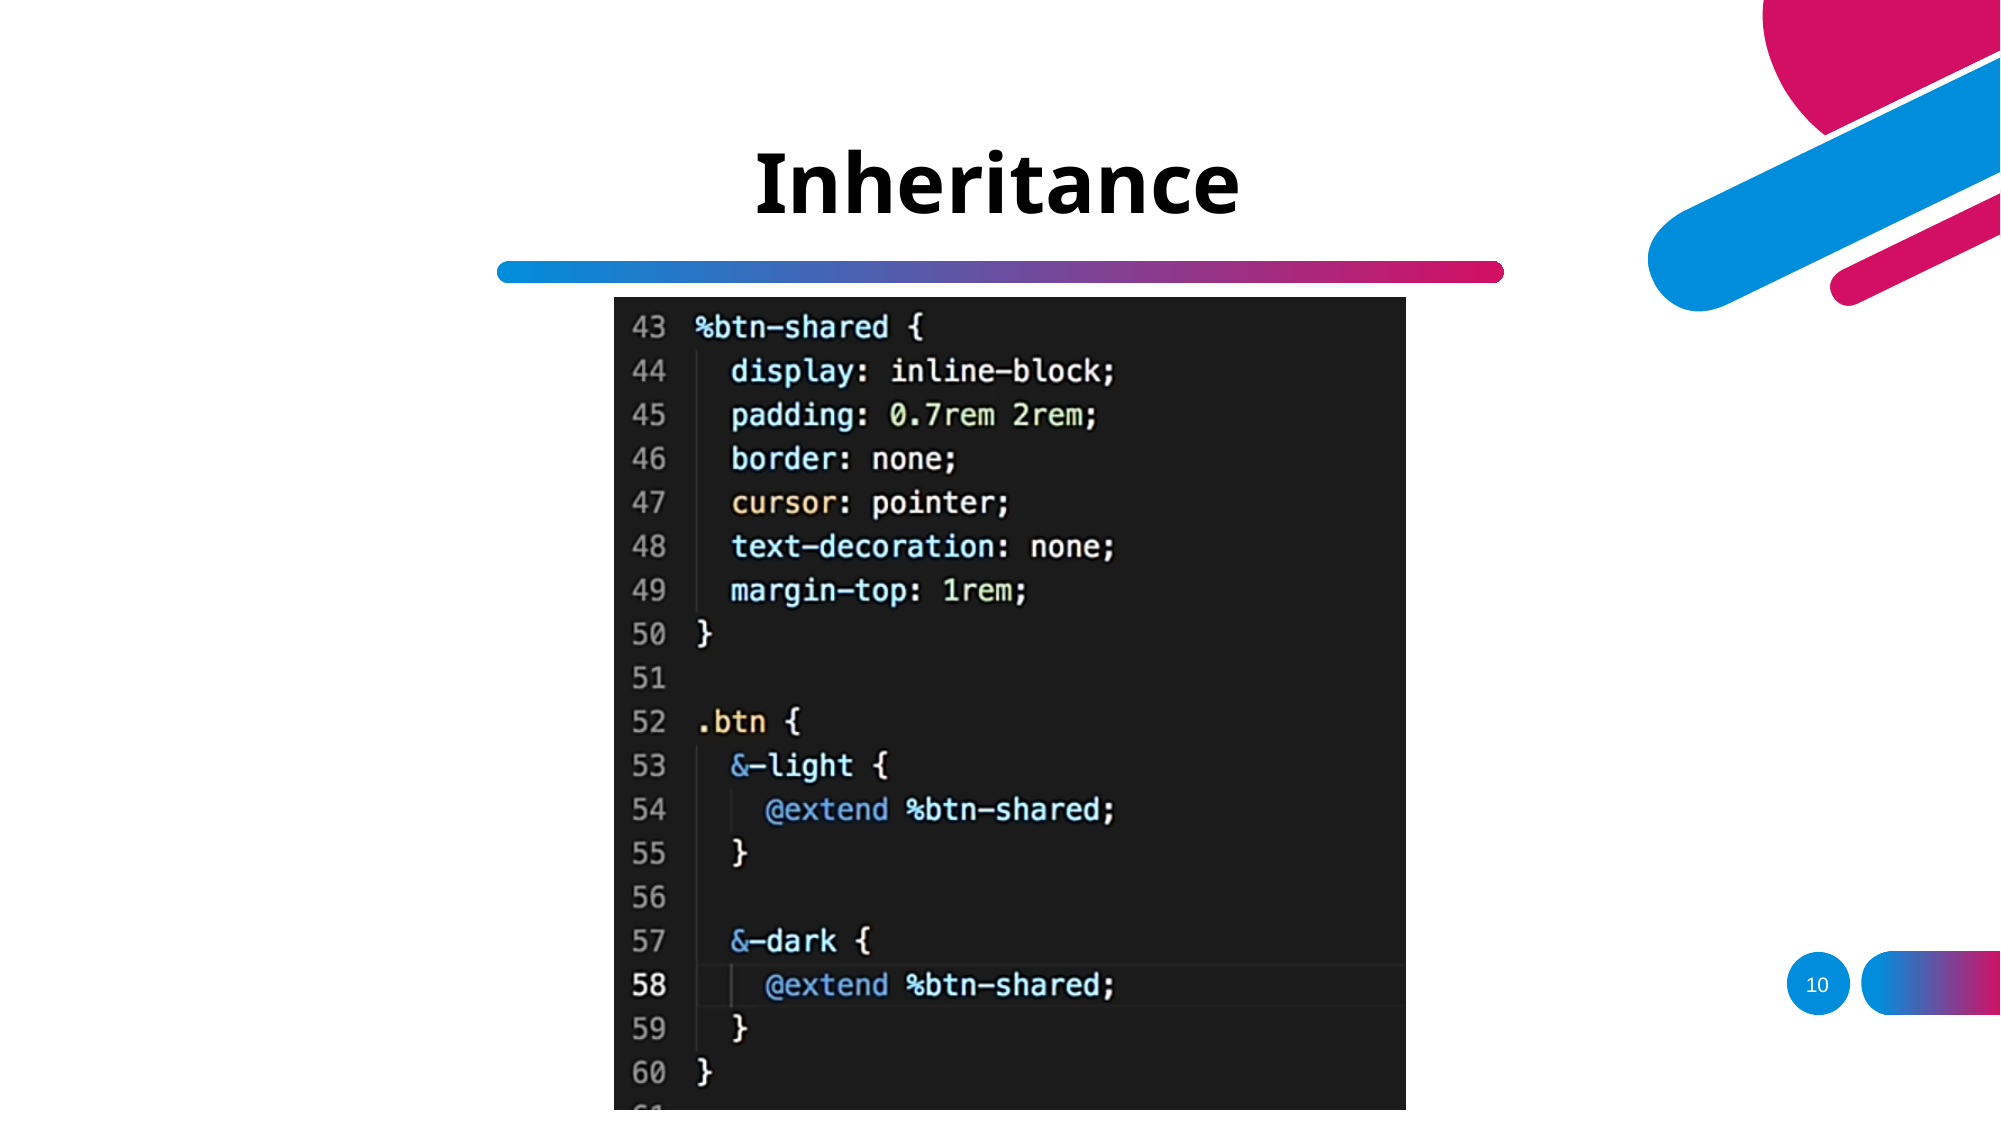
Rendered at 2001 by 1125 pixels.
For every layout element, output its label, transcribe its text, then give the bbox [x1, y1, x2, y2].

title Inheritance [136, 128, 1862, 240]
slide_number 10 [1772, 954, 1863, 1015]
picture [614, 297, 1406, 1110]
